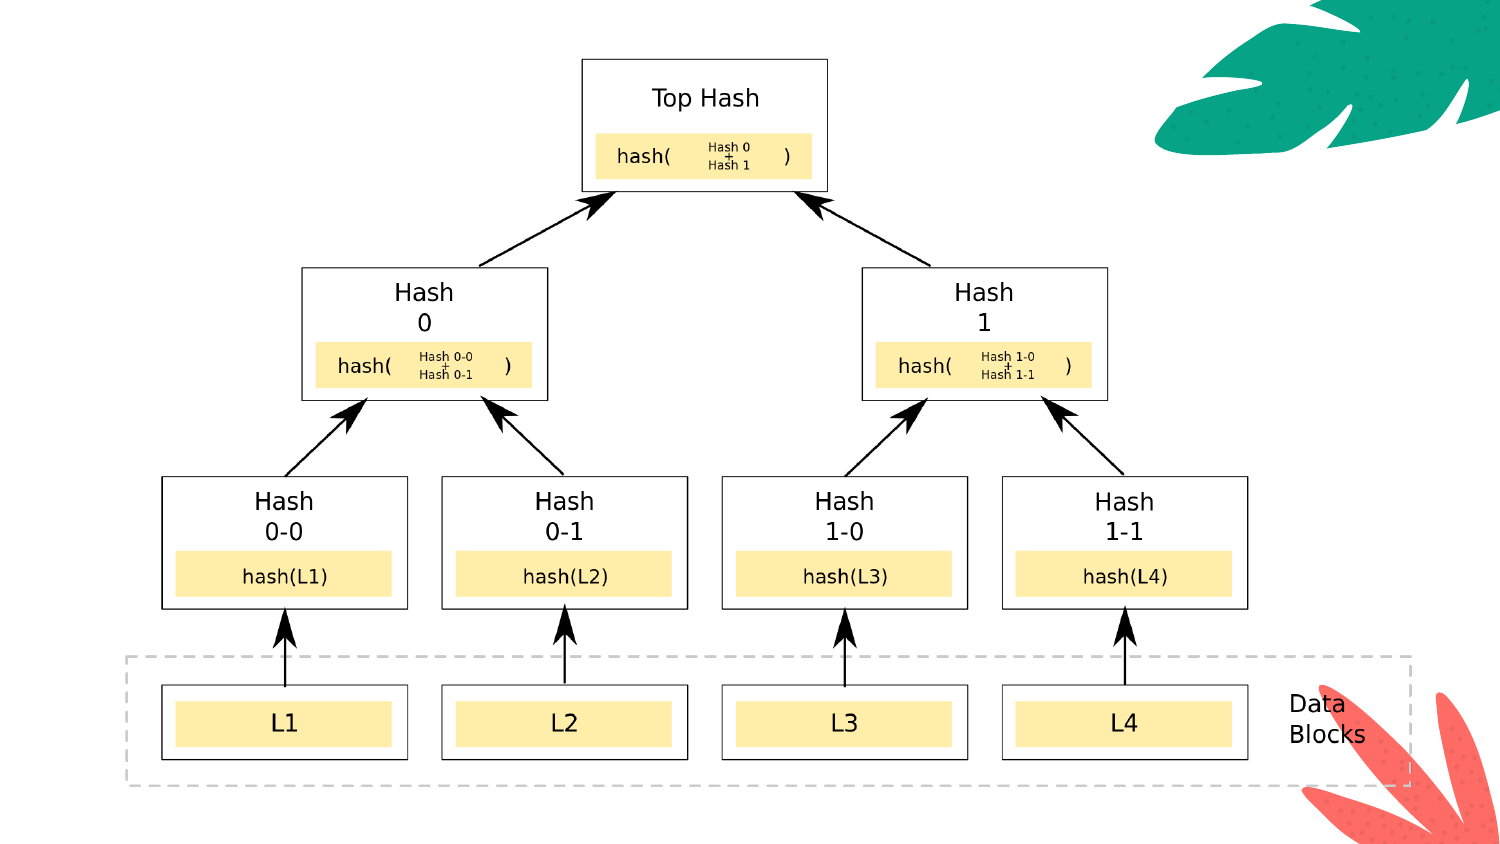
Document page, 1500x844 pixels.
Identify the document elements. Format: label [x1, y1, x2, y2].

picture [105, 0, 1432, 844]
